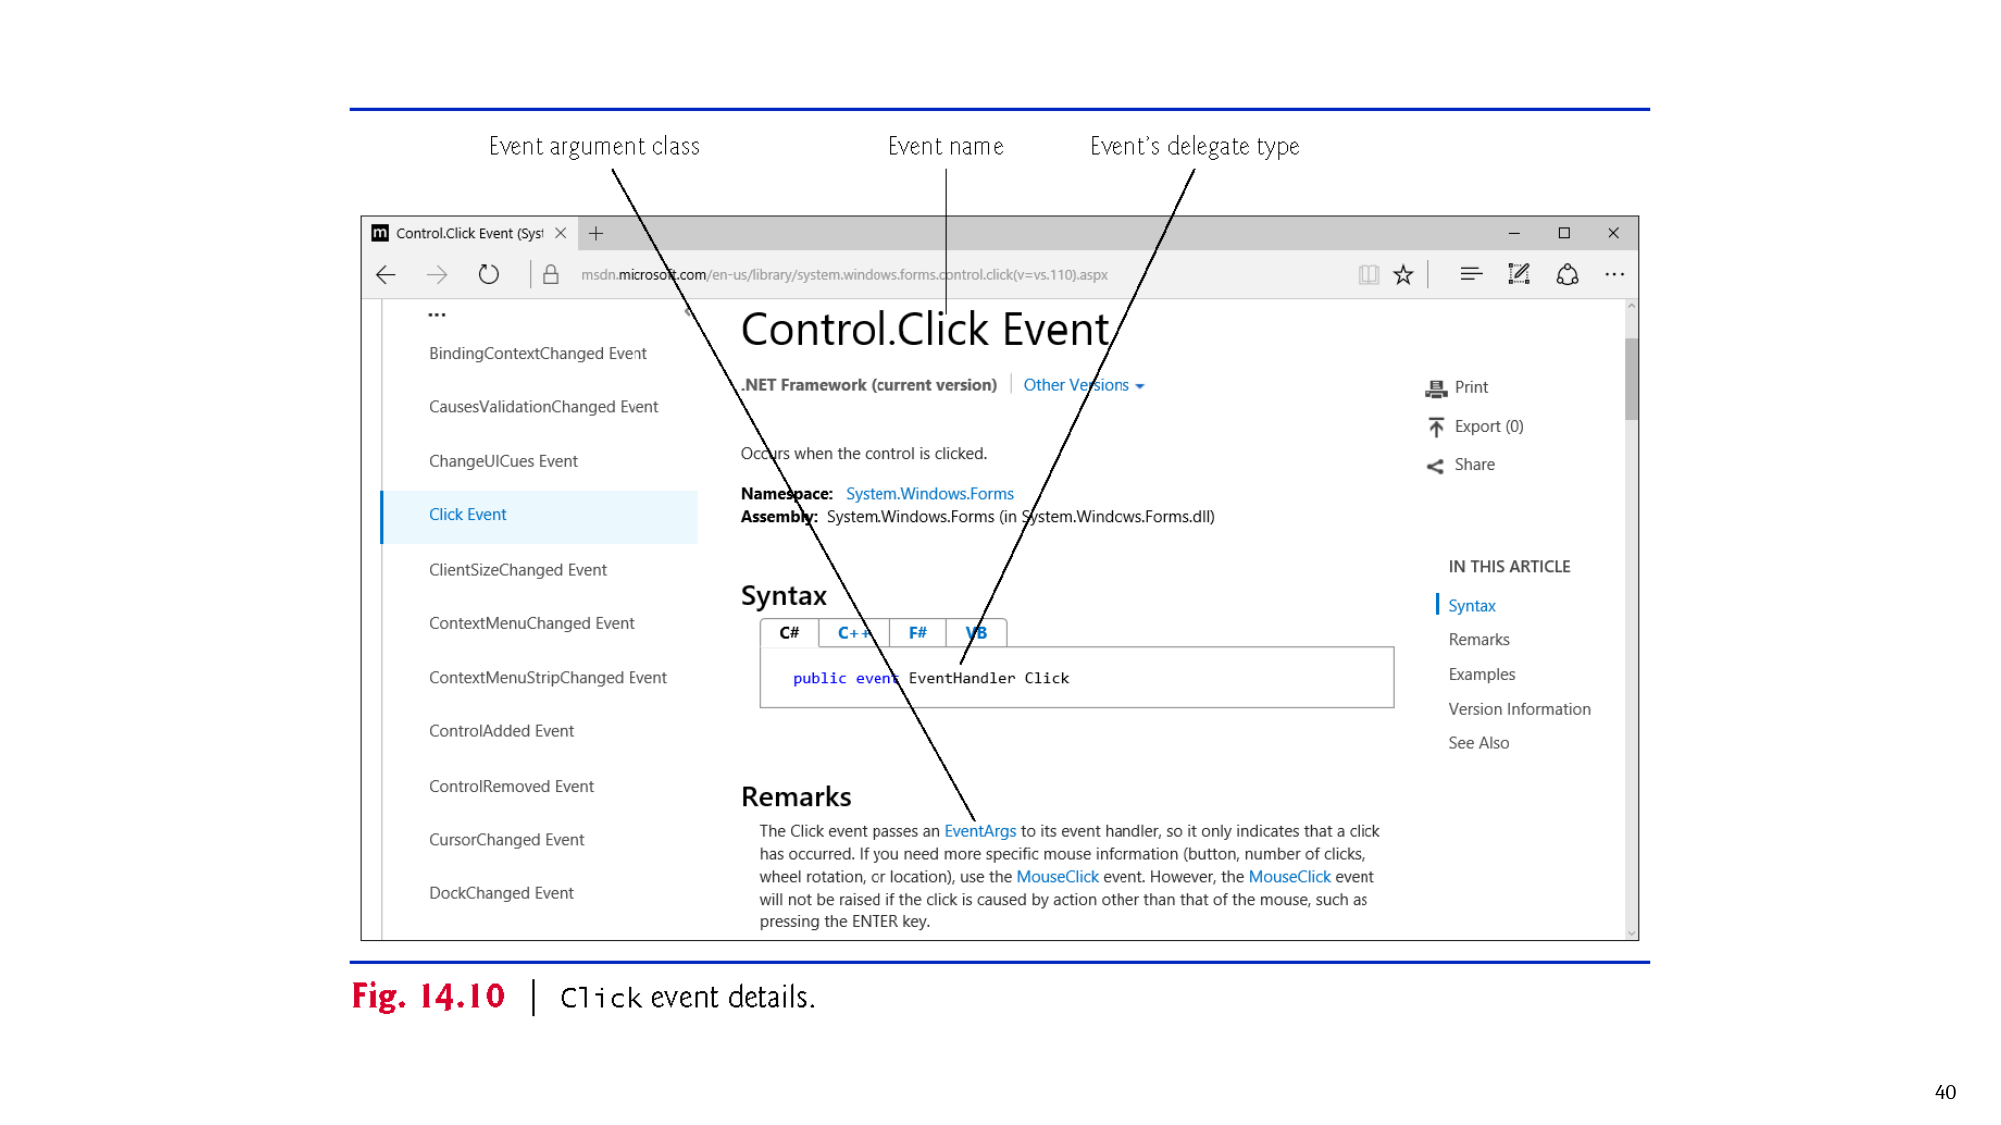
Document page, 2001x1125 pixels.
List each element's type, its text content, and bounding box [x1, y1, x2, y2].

slide_number 40 [1891, 1051, 1972, 1112]
picture [240, 0, 1759, 1125]
